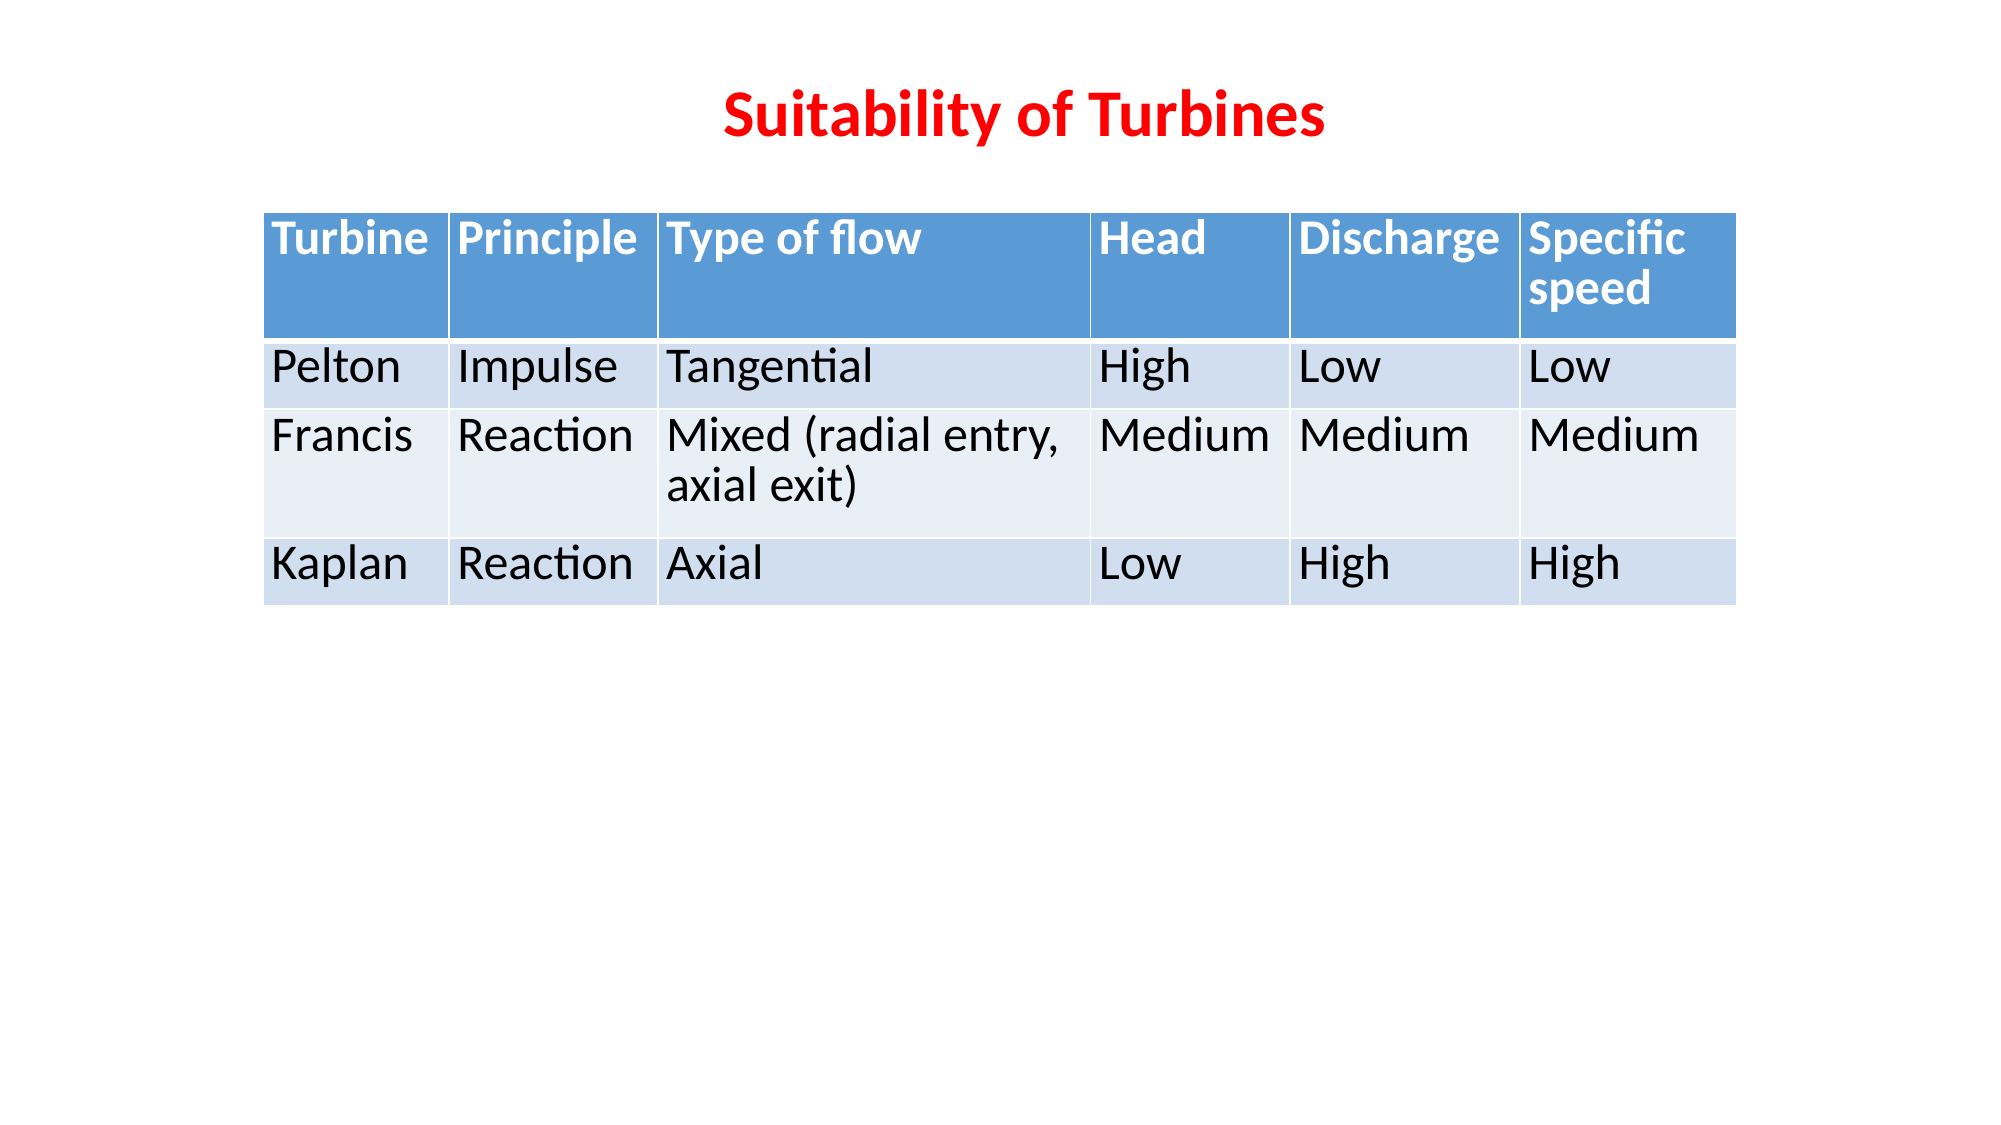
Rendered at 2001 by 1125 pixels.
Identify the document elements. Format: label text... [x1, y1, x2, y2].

table_header Specific speed [1521, 213, 1736, 338]
table_header Discharge [1291, 213, 1519, 338]
table_cell Medium [1291, 410, 1519, 537]
table_header Principle [450, 213, 657, 338]
table_cell Tangential [659, 344, 1090, 408]
table_cell Low [1291, 344, 1519, 408]
table_cell Low [1521, 344, 1736, 408]
table_cell High [1291, 539, 1519, 605]
table_header Head [1091, 213, 1289, 338]
table_header Type of flow [659, 213, 1090, 338]
table_cell Francis [264, 410, 448, 537]
table_cell Low [1091, 539, 1289, 605]
table_cell Medium [1521, 410, 1736, 537]
table_cell Medium [1091, 410, 1289, 537]
table_cell Impulse [450, 344, 657, 408]
text_box Suitability of Turbines [662, 62, 1388, 212]
table_cell High [1091, 344, 1289, 408]
table_cell Reaction [450, 539, 657, 605]
table_cell Mixed (radial entry, axial exit) [659, 410, 1090, 537]
table_cell Pelton [264, 344, 448, 408]
table_header Turbine [264, 213, 448, 338]
table_cell Reaction [450, 410, 657, 537]
table_cell Axial [659, 539, 1090, 605]
table_cell High [1521, 539, 1736, 605]
table_cell Kaplan [264, 539, 448, 605]
